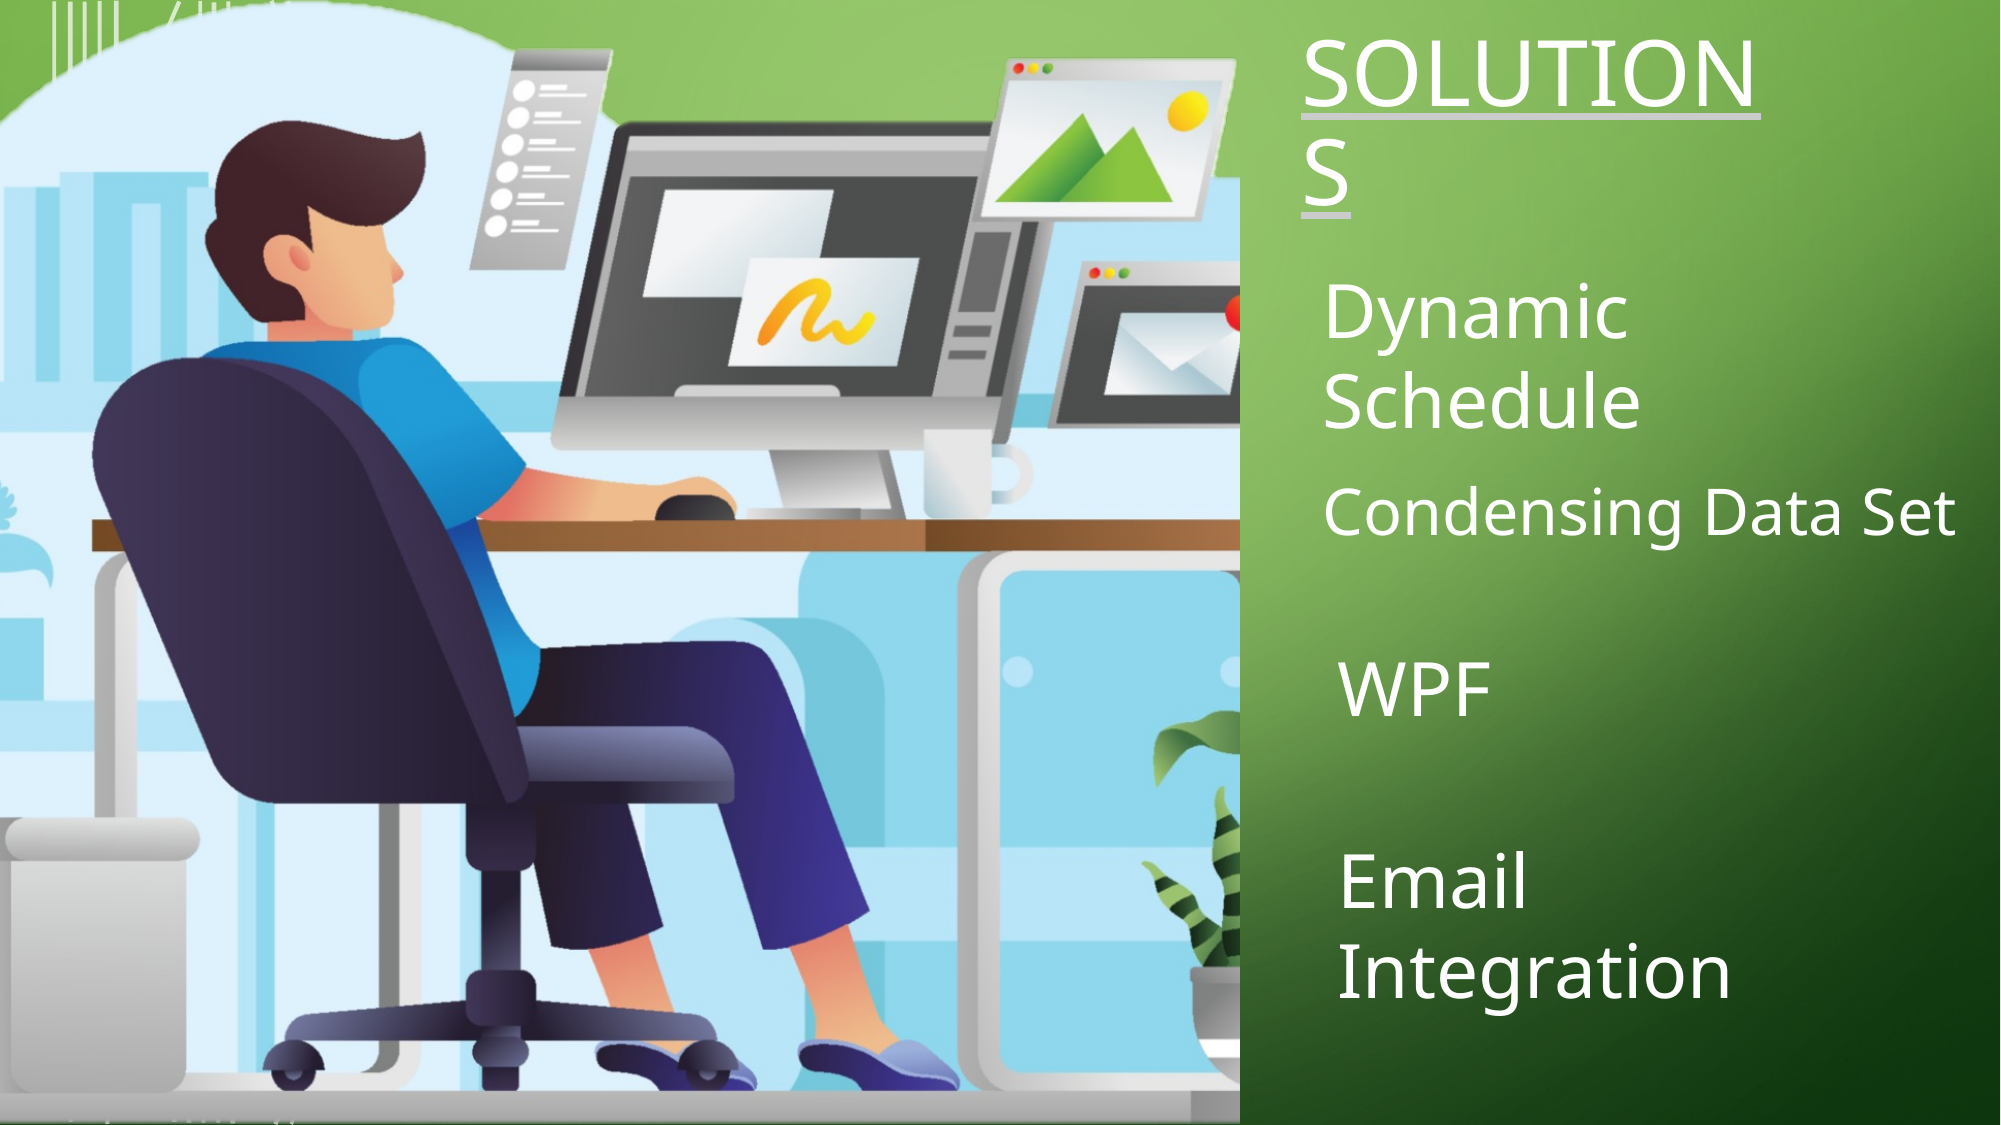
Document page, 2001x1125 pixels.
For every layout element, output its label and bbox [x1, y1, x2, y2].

text_box [1241, 0, 2000, 1125]
picture [0, 0, 1241, 1125]
